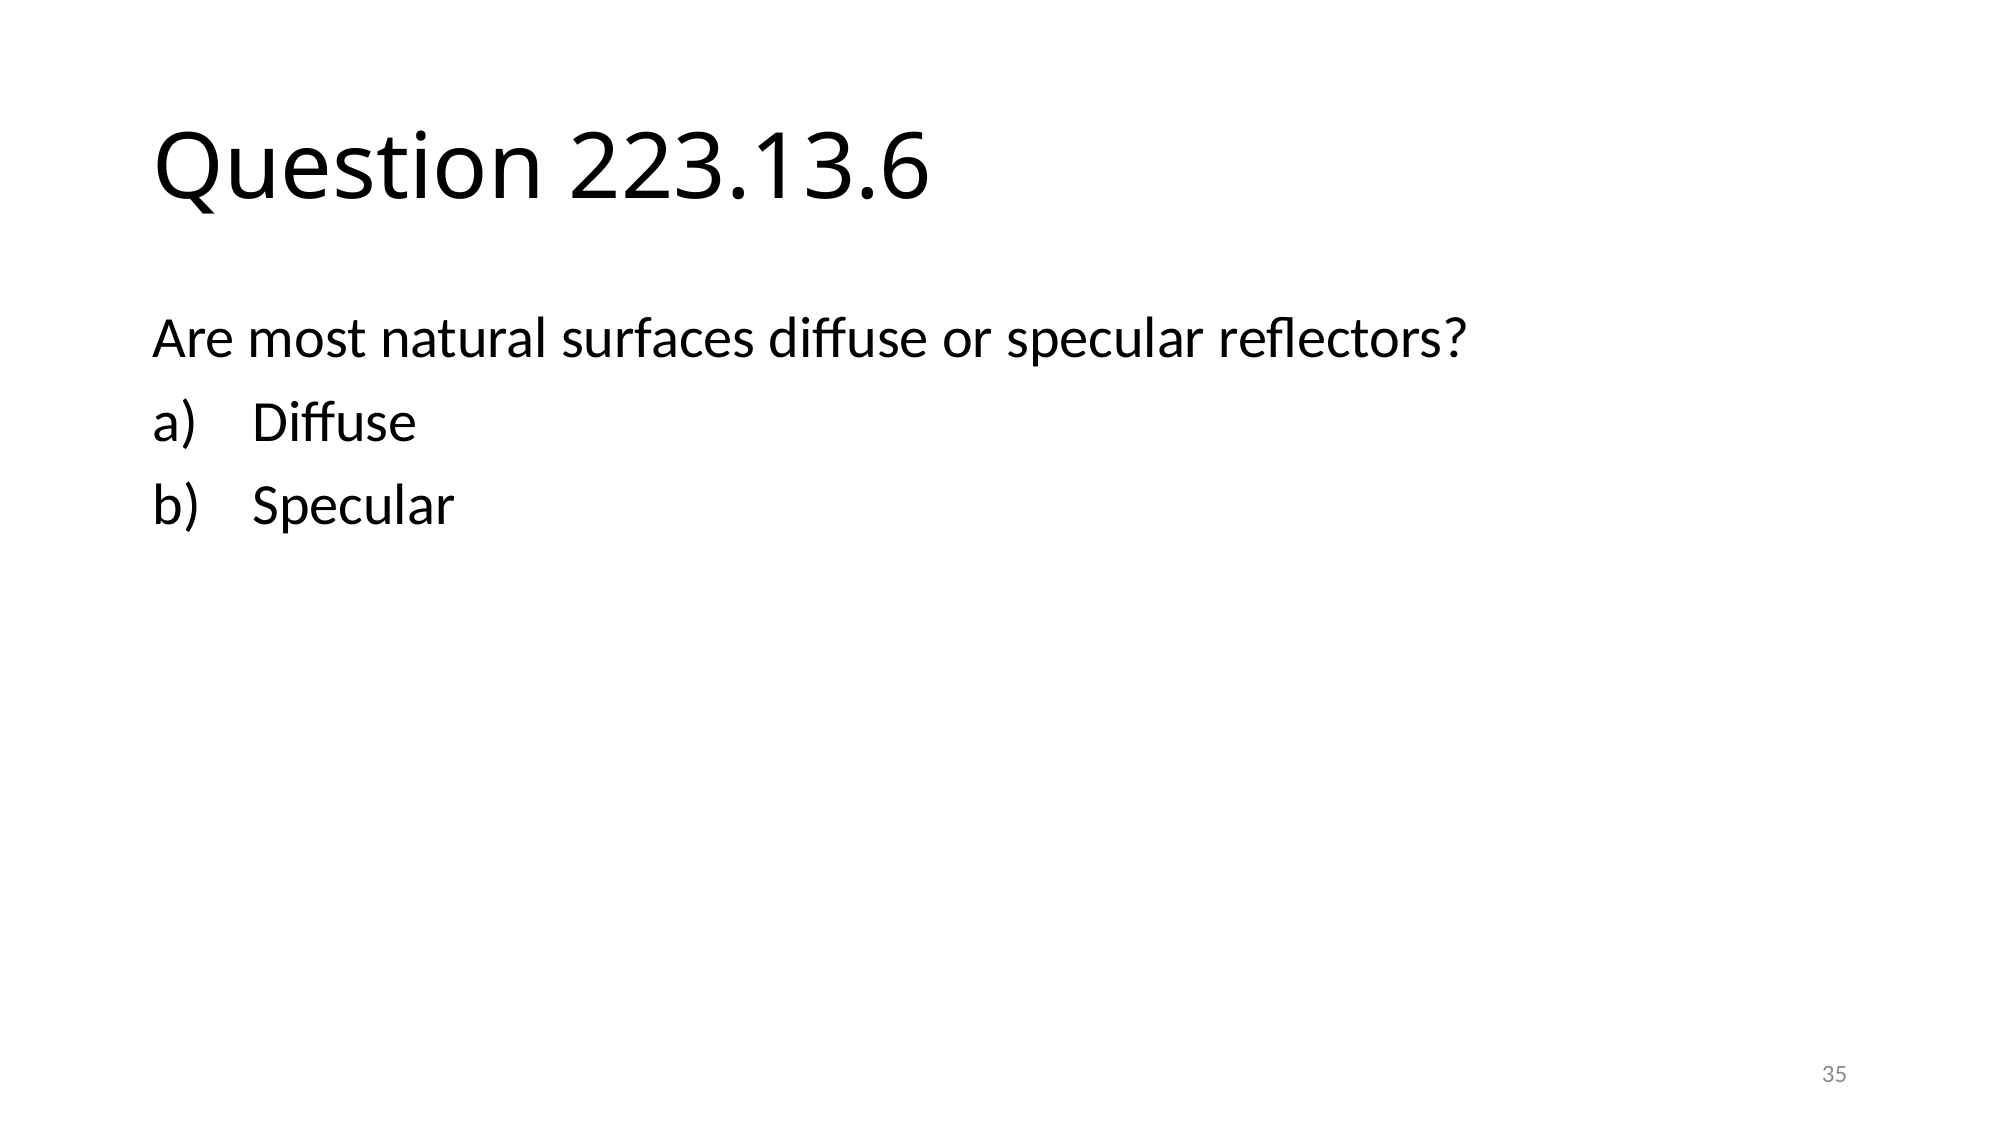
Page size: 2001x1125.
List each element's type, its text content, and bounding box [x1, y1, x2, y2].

title Question 223.13.6 [137, 59, 1863, 278]
slide_number 35 [1412, 1042, 1863, 1103]
list Are most natural surfaces diffuse or specular reflectors? Diffuse Specular [137, 299, 1863, 1014]
